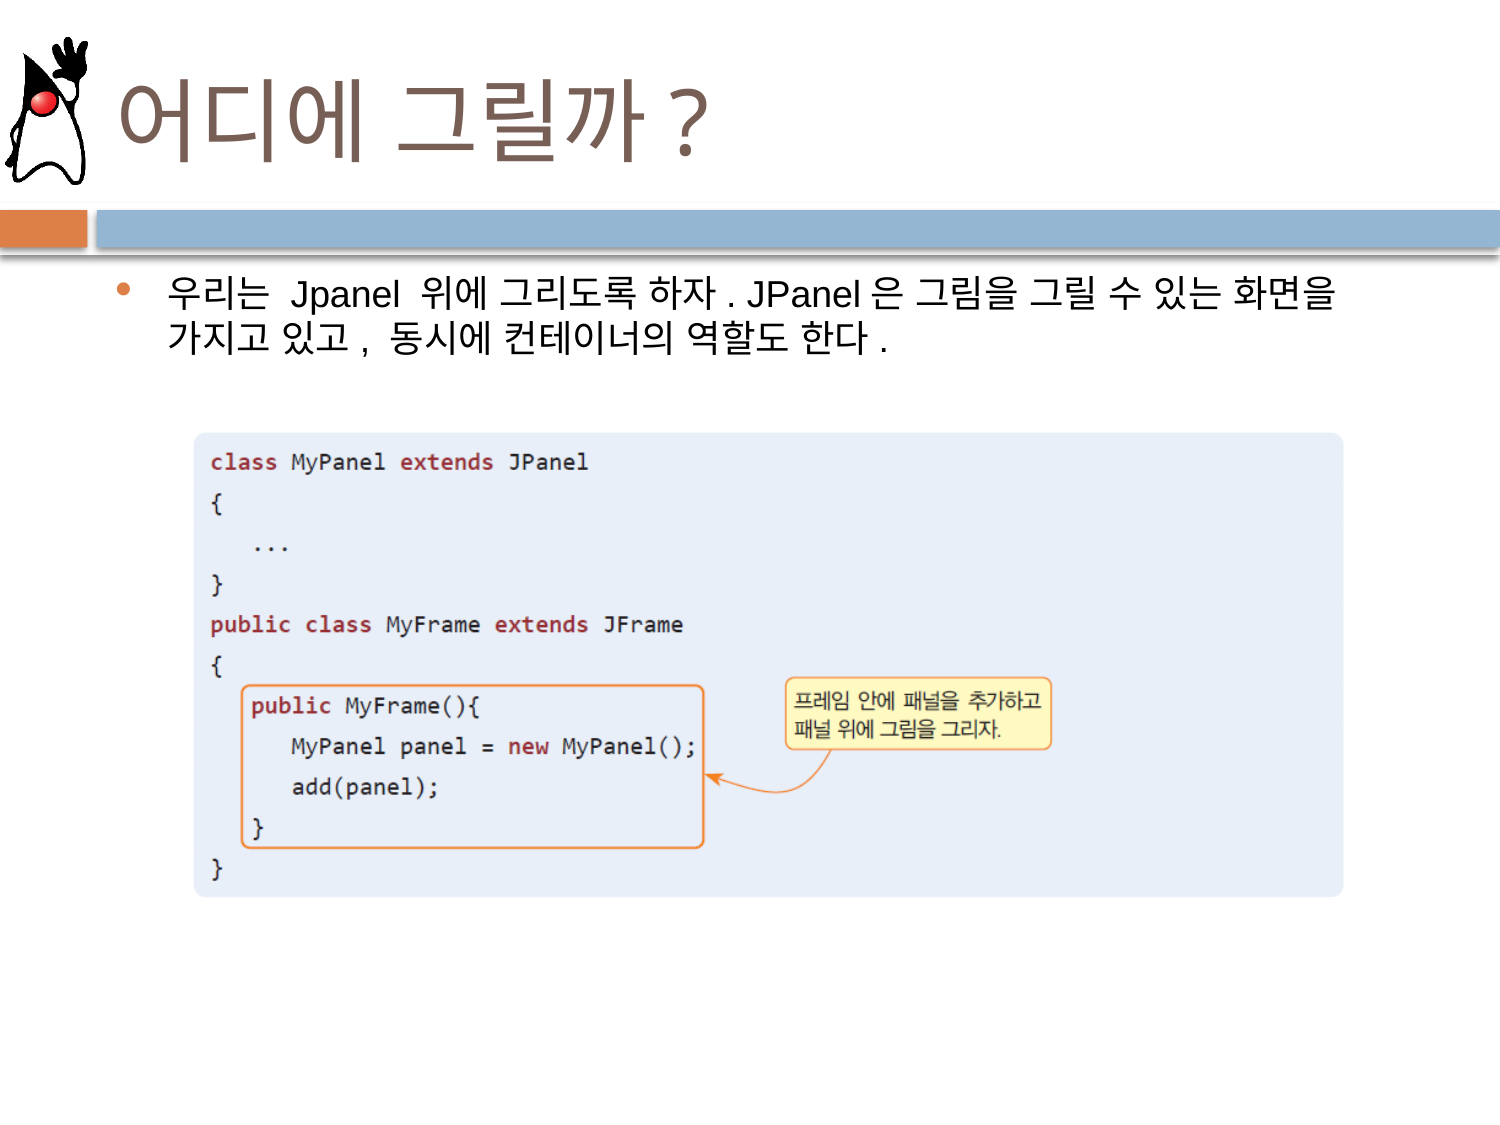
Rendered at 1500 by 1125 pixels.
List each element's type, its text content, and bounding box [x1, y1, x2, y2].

list 우리는 Jpanel 위에 그리도록 하자. JPanel은 그림을 그릴 수 있는 화면을 가지고 있고, 동시에 컨테이너의 역할도 한다. [100, 262, 1438, 1000]
picture [188, 422, 1350, 908]
picture [5, 37, 88, 185]
title 어디에 그릴까? [100, 37, 1438, 200]
